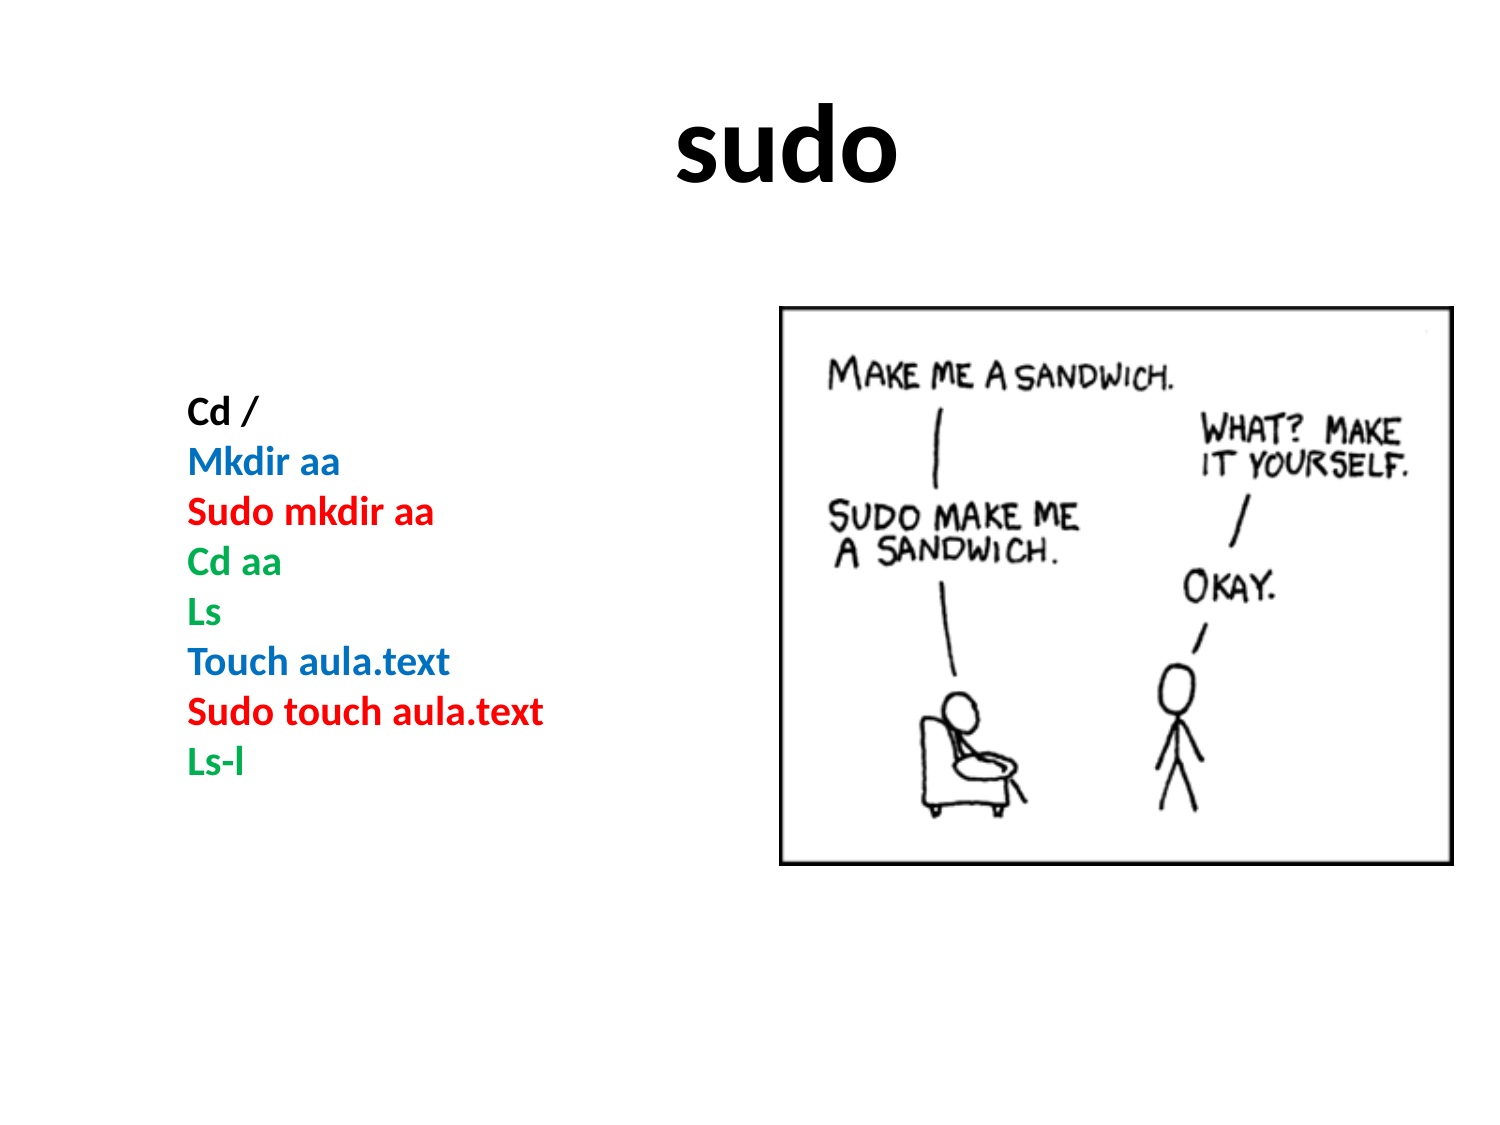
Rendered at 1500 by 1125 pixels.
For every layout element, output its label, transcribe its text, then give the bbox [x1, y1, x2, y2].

picture [778, 305, 1454, 866]
text_box sudo [125, 62, 1450, 213]
text_box Cd / Mkdir aa Sudo mkdir aa Cd aa Ls Touch aula.text Sudo touch aula.text Ls-l [172, 376, 773, 792]
